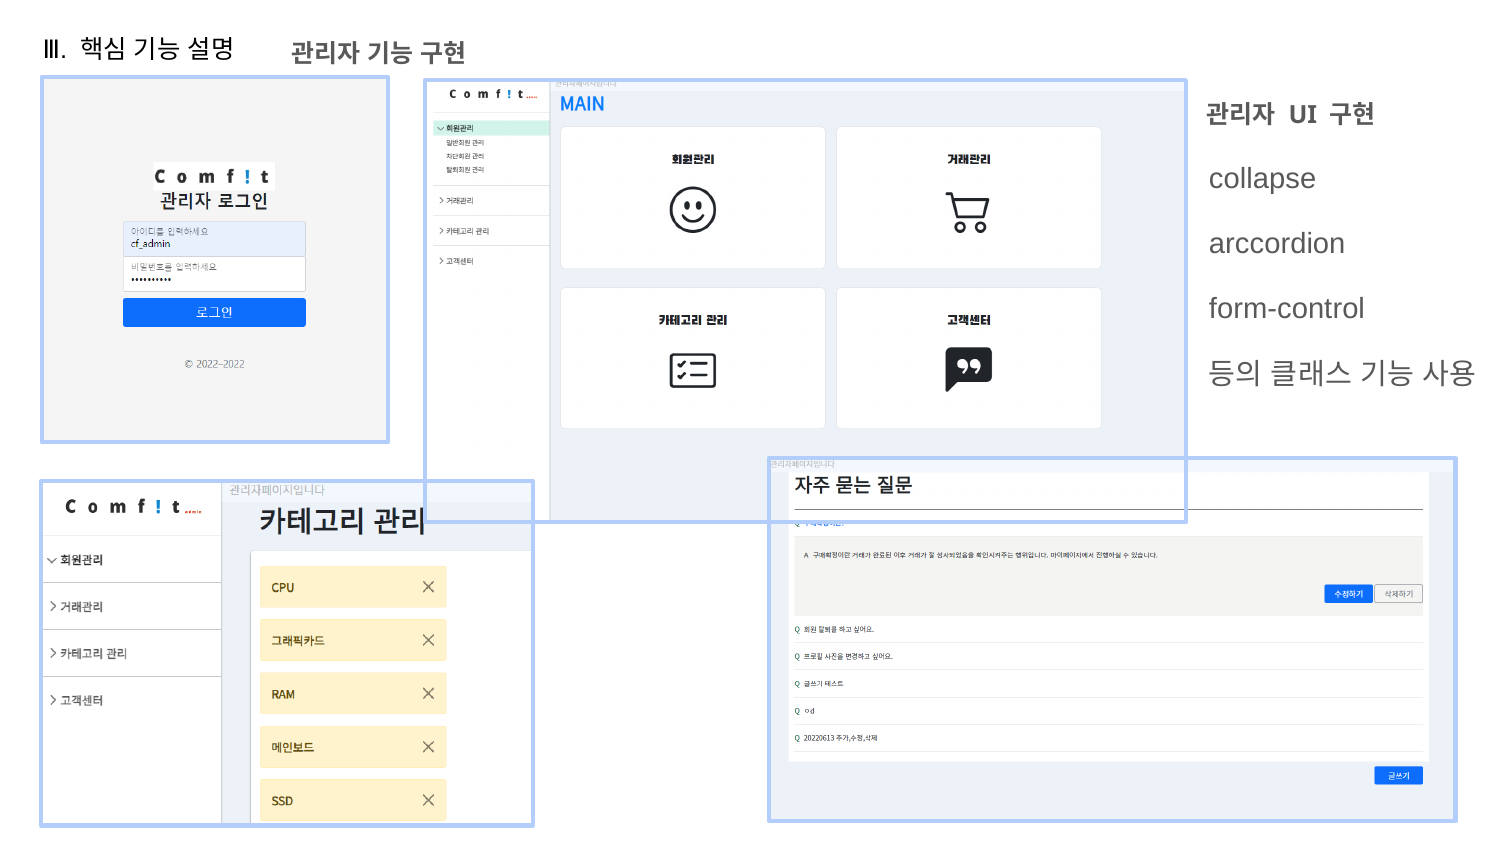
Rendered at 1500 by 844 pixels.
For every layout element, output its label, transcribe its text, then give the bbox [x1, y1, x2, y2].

text_box [423, 78, 431, 479]
text_box collapse arccordion form-control 등의 클래스 기능 사용 [1194, 139, 1500, 405]
text_box 관리자 기능 구현 [276, 18, 769, 83]
picture [40, 78, 1456, 827]
picture [40, 78, 388, 443]
title Ⅲ. 핵심 기능 설명 [27, 18, 276, 68]
text_box [40, 75, 390, 80]
text_box 관리자 UI 구현 [1191, 78, 1486, 144]
